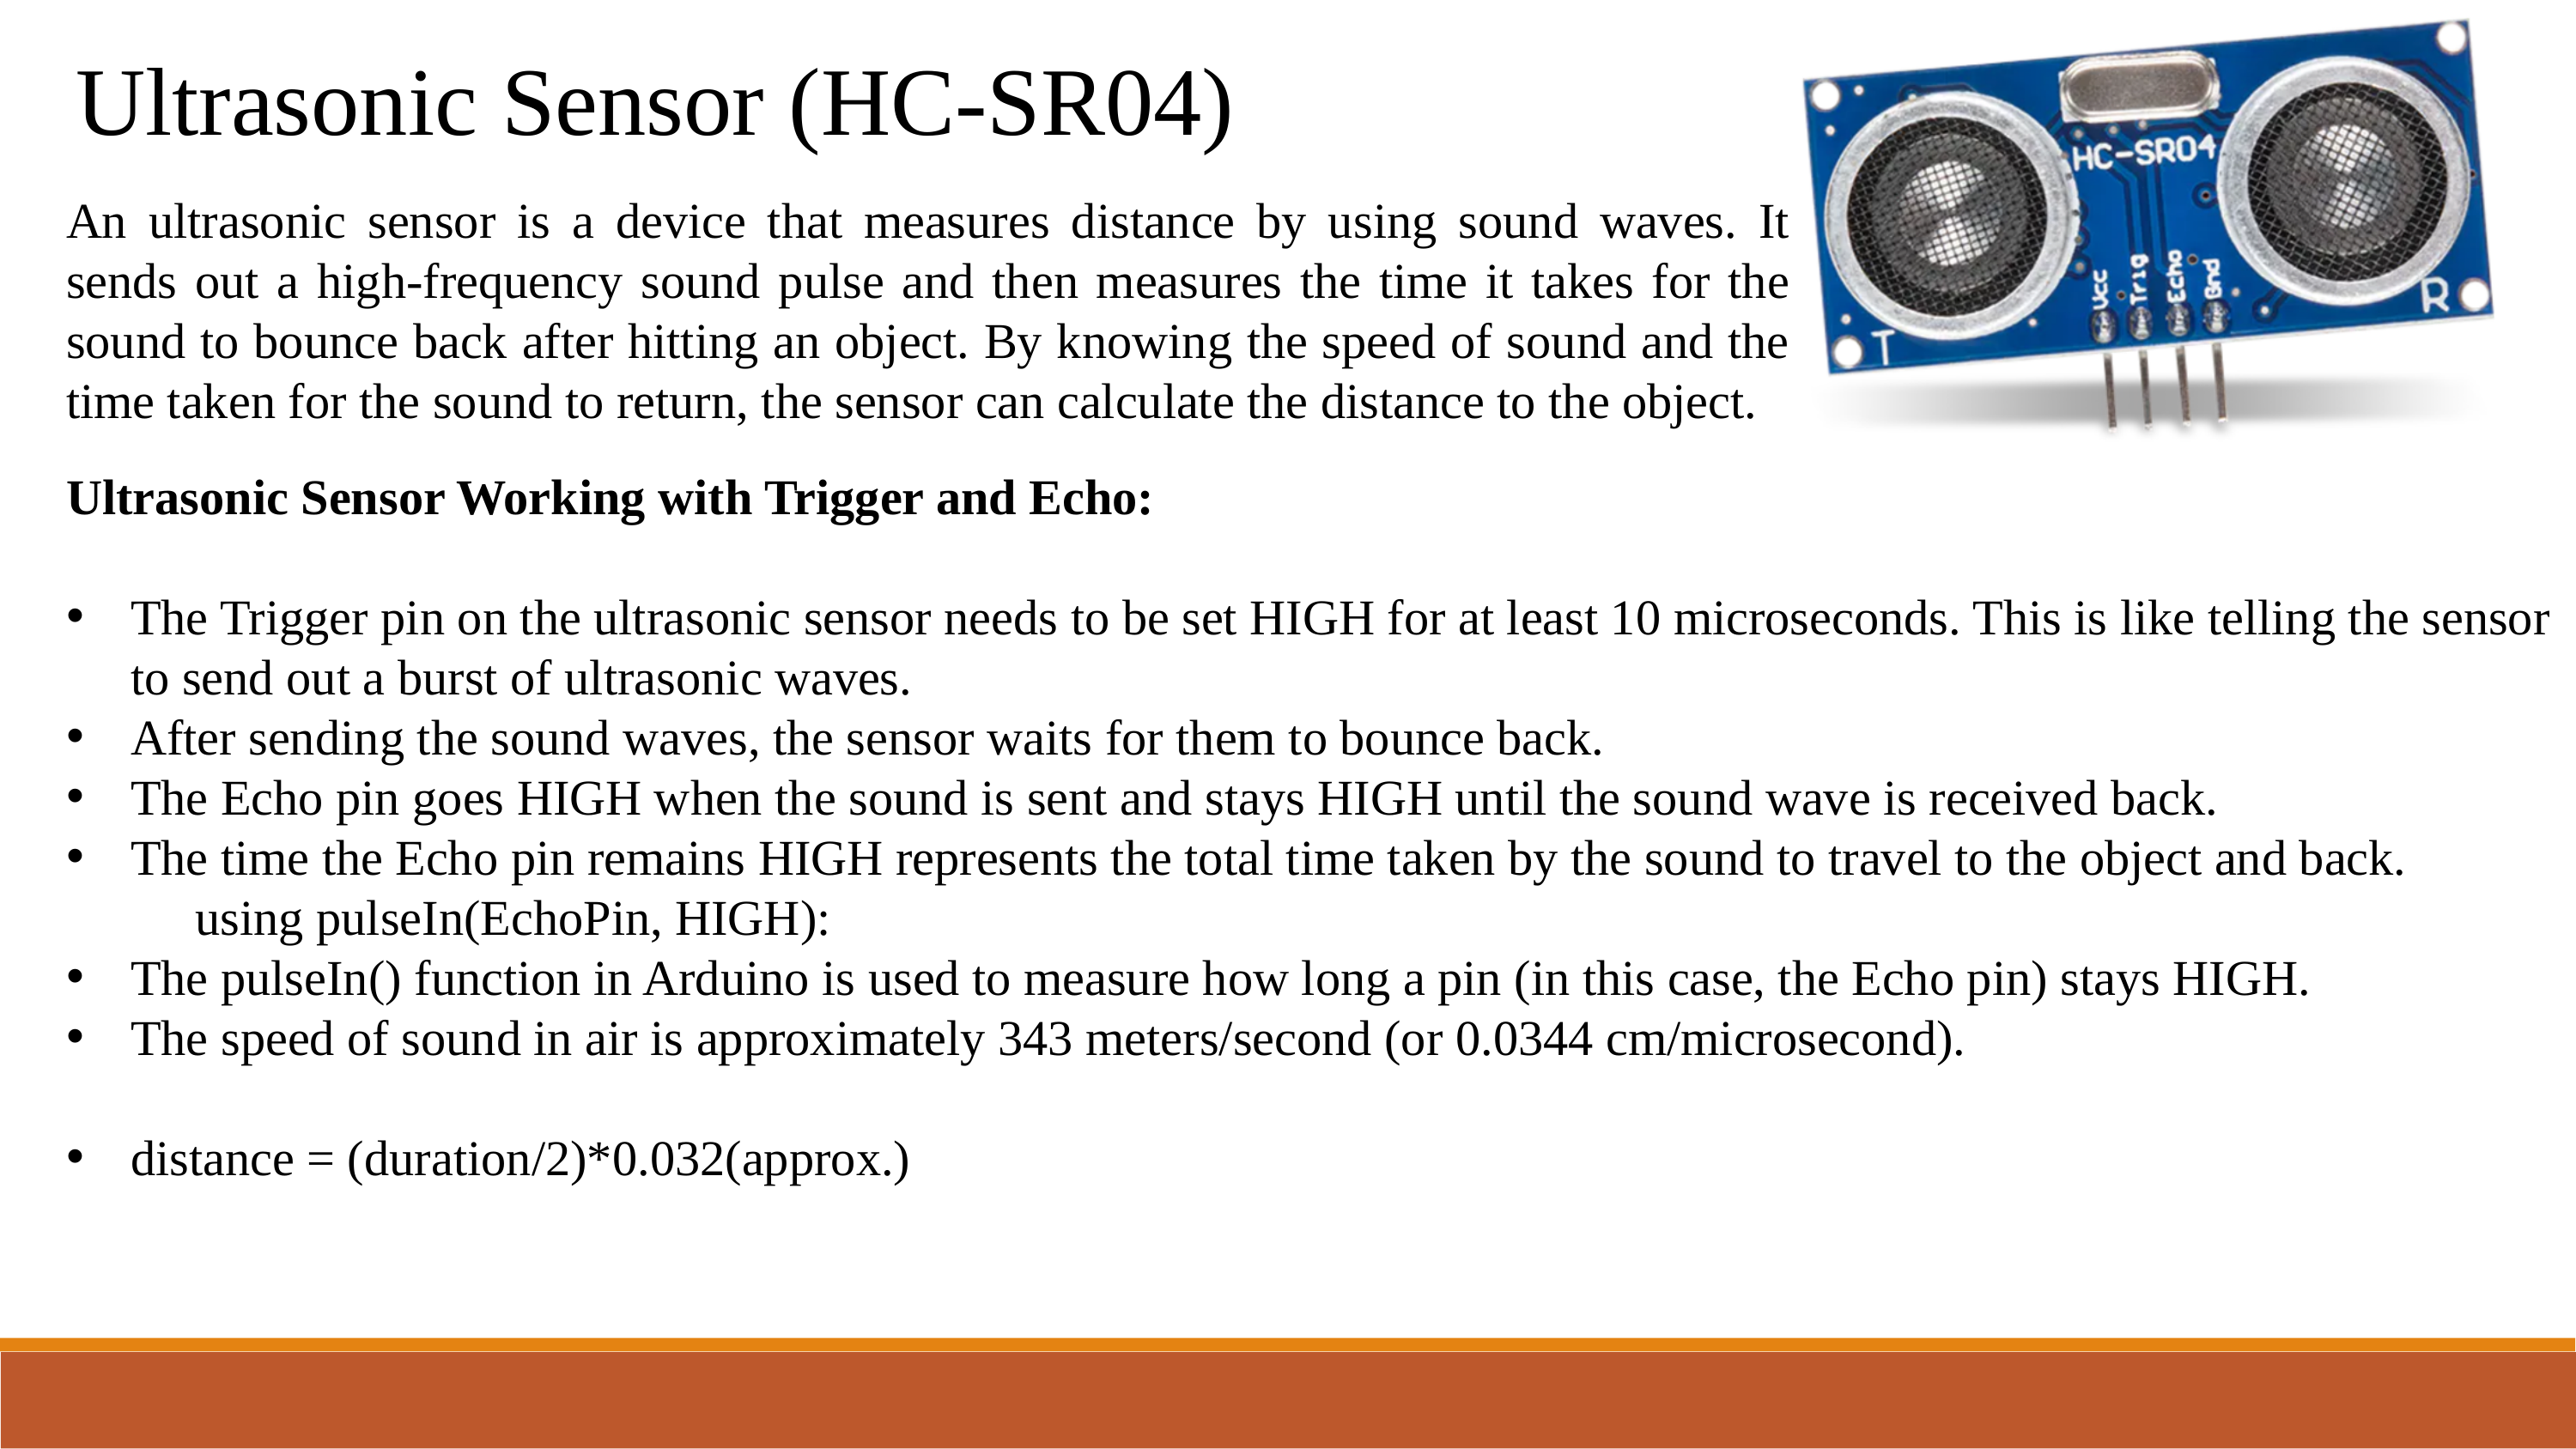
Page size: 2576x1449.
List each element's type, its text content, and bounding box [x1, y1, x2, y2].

picture [1724, 0, 2574, 533]
text_box Ultrasonic Sensor Working with Trigger and Echo: The Trigger pin on the ultrasonic sensor needs to be set HIGH for at least 10 microseconds. This is like telling the sensor to send out a burst of ultrasonic waves. After sending the sound waves, the sensor waits for them to bounce back. The Echo pin goes HIGH when the sound is sent and stays HIGH until the sound wave is received back. The time the Echo pin remains HIGH represents the total time taken by the sound to travel to the object and back. using pulseIn(EchoPin, HIGH): The pulseIn() function in Arduino is used to measure how long a pin (in this case, the Echo pin) stays HIGH. The speed of sound in air is approximately 343 meters/second (or 0.0344 cm/microsecond). ​distance = (duration/2)*0.032(approx.) [53, 458, 2573, 1252]
text_box Ultrasonic Sensor (HC-SR04) [63, 32, 1249, 161]
text_box An ultrasonic sensor is a device that measures distance by using sound waves. It sends out a high-frequency sound pulse and then measures the time it takes for the sound to bounce back after hitting an object. By knowing the speed of sound and the time taken for the sound to return, the sensor can calculate the distance to the object. [53, 181, 1722, 435]
